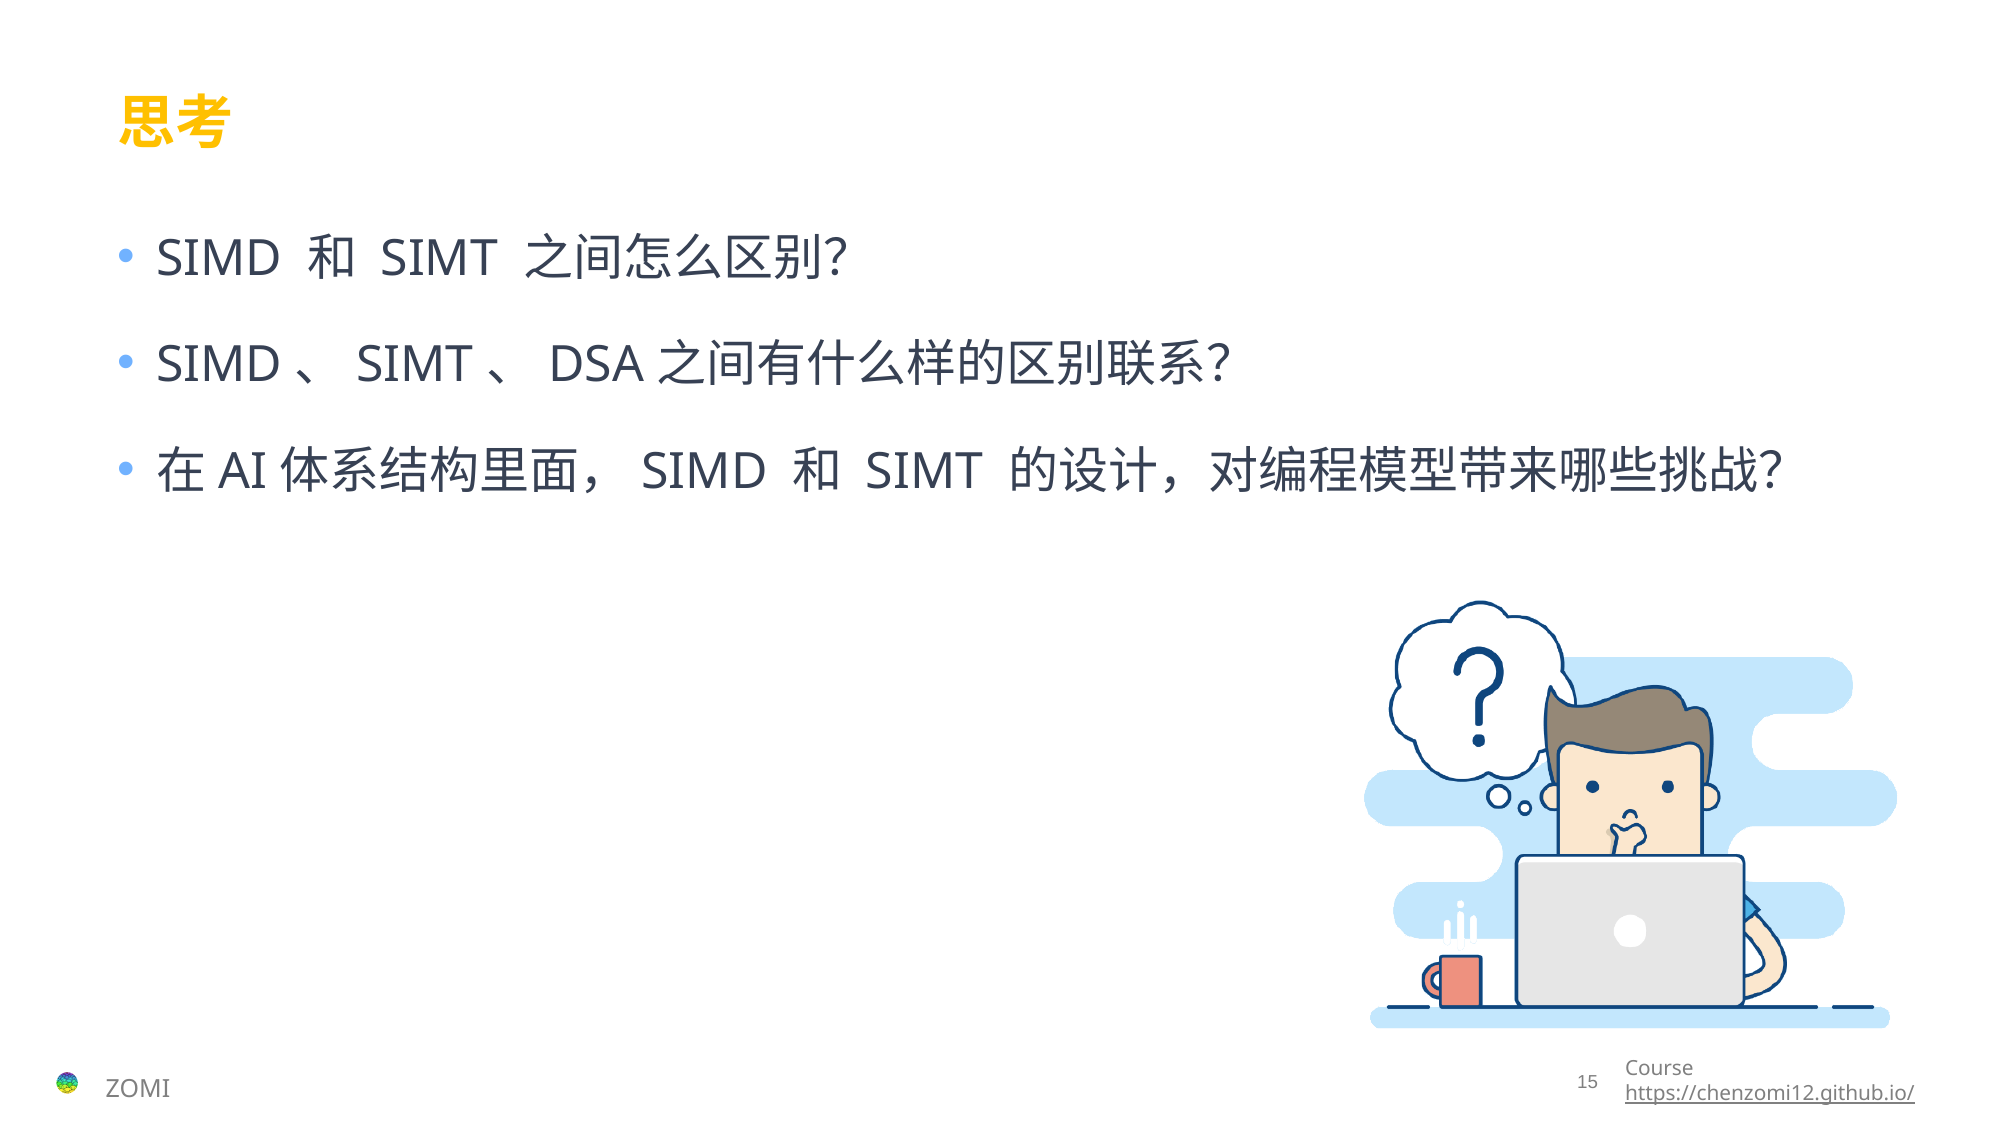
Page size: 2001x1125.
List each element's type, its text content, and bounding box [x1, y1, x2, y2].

picture [1350, 588, 1915, 1038]
picture [57, 1073, 77, 1093]
list SIMD 和 SIMT 之间怎么区别？ SIMD、SIMT、DSA之间有什么样的区别联系？ 在AI体系结构里面，SIMD 和 SIMT 的设计，对编程模型带来哪些挑战？ [102, 187, 1900, 1008]
title 思考 [102, 78, 1900, 175]
